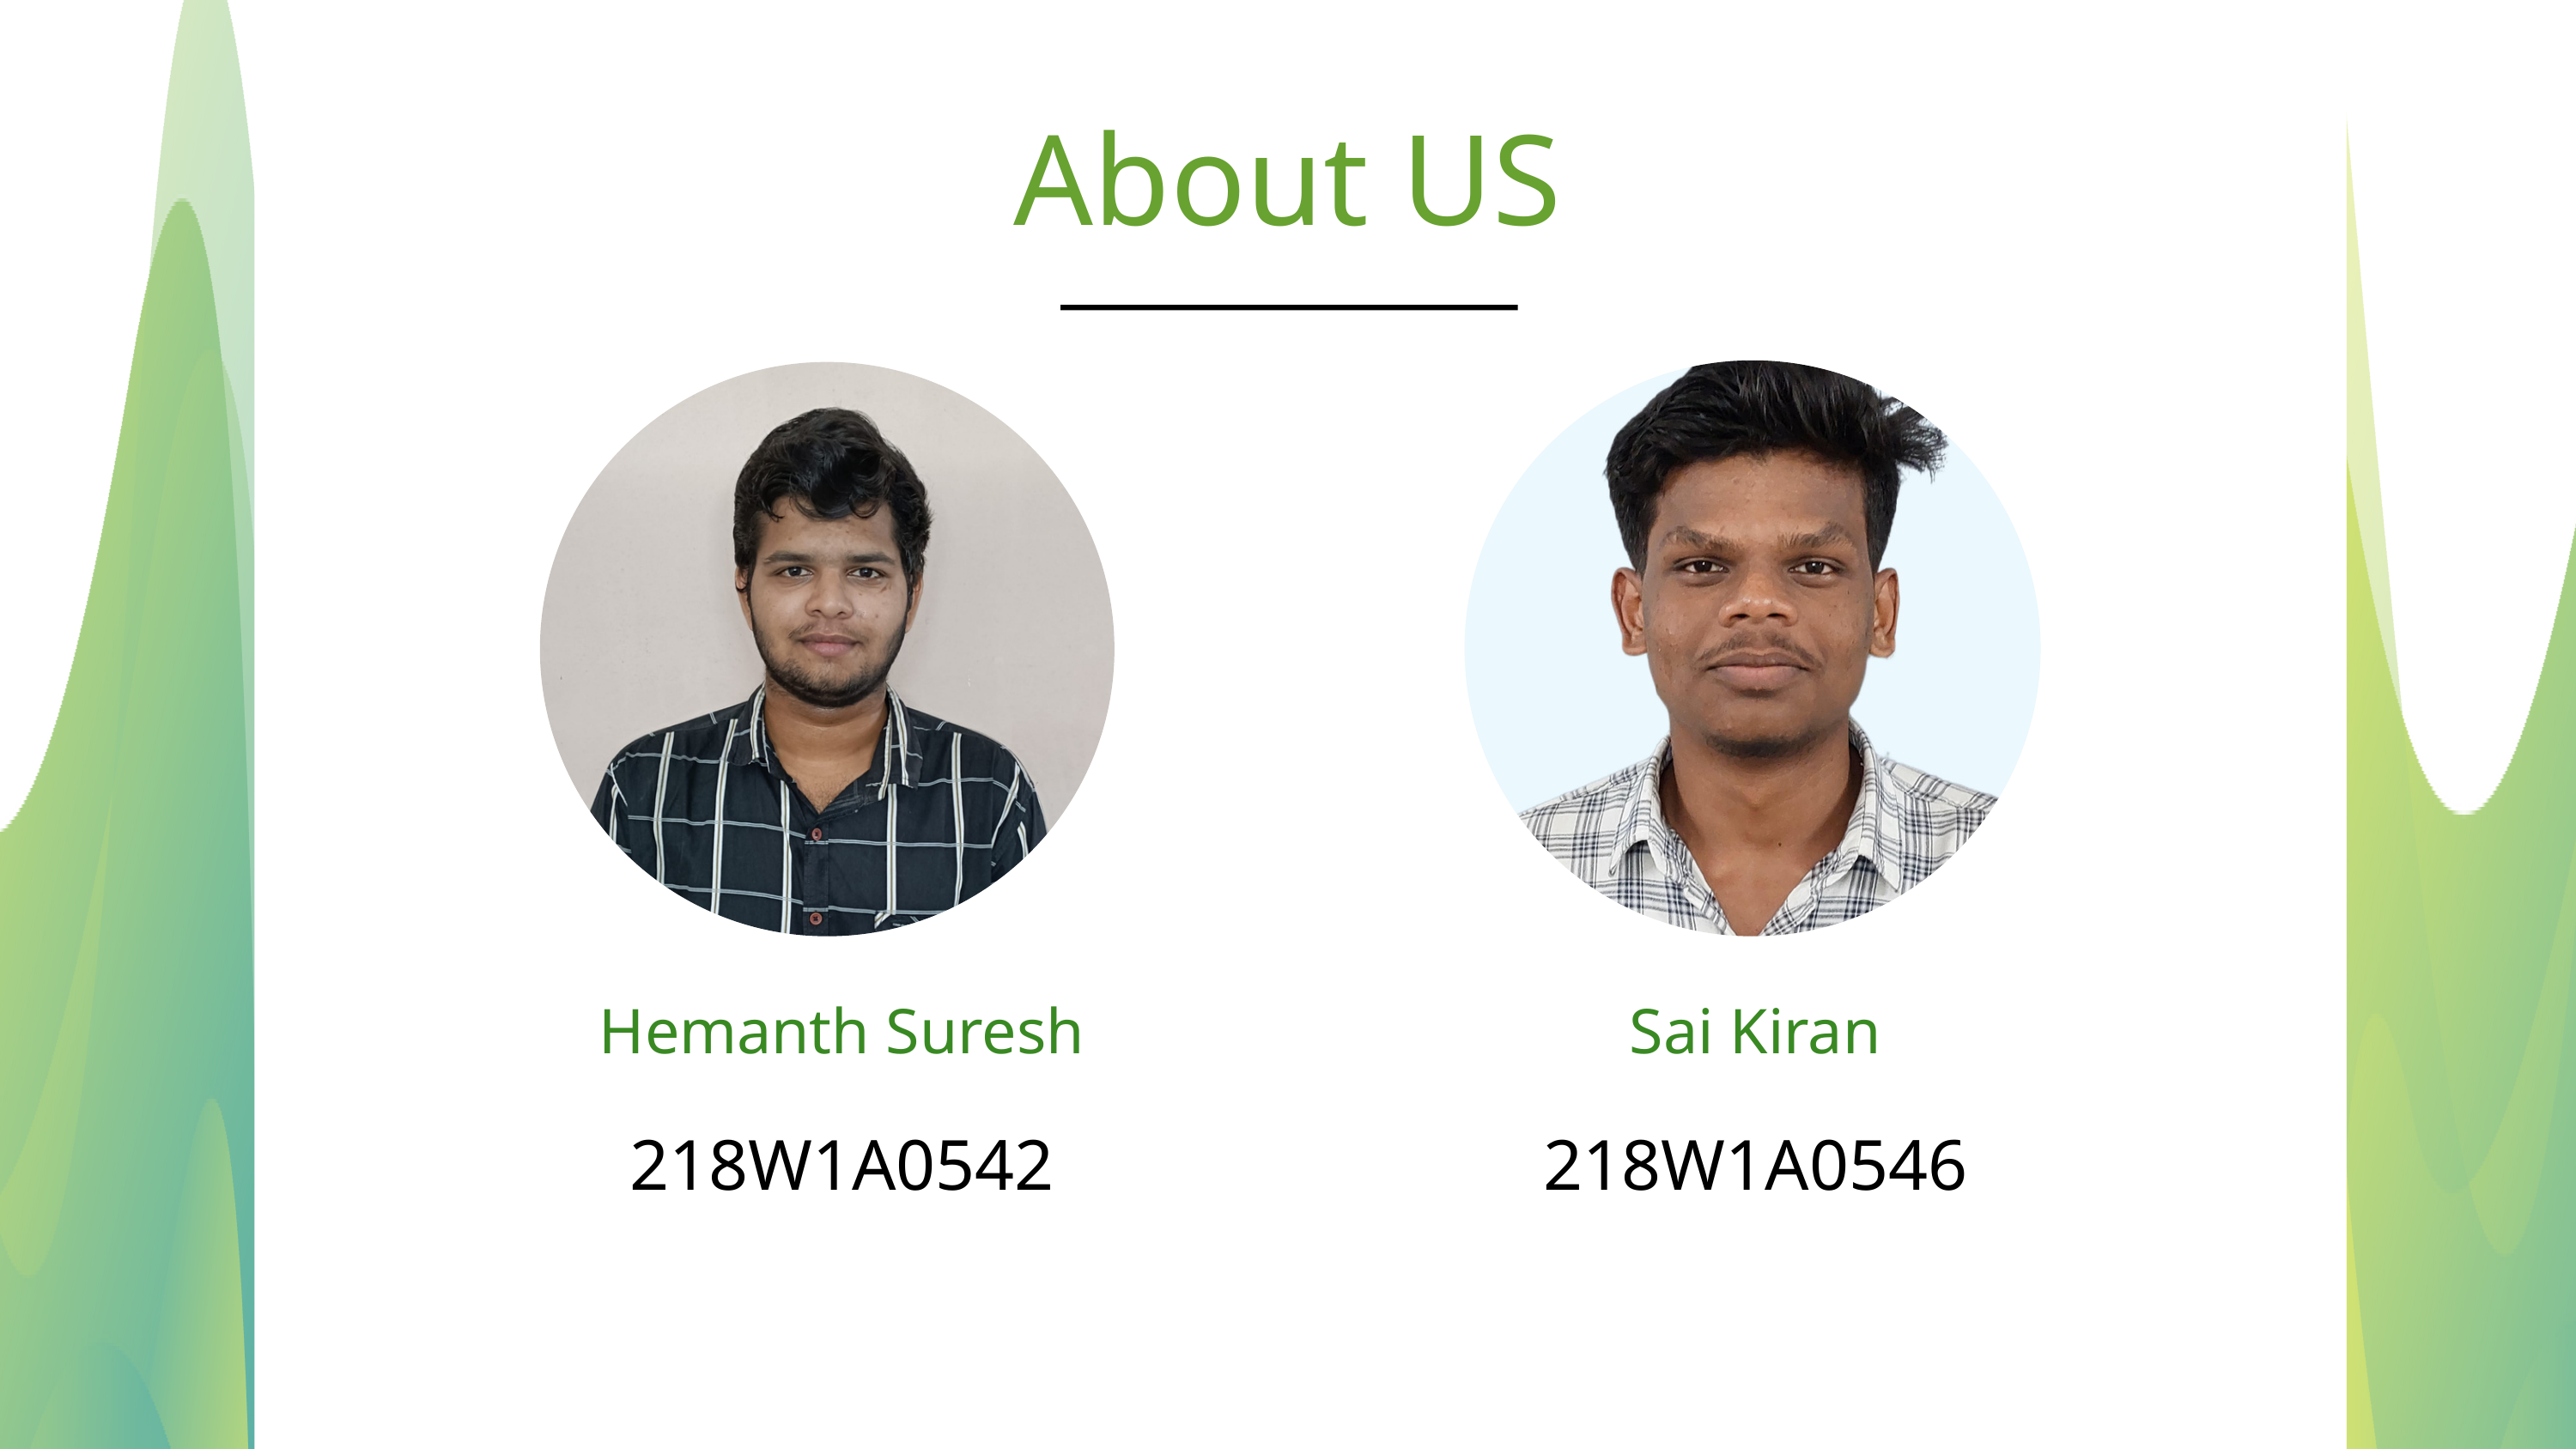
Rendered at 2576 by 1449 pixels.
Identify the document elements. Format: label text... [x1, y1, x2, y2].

text_box About US [535, 100, 2041, 251]
text_box [0, 0, 255, 1449]
text_box Sai Kiran [1464, 979, 2046, 1066]
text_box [1464, 360, 2041, 937]
text_box 218W1A0542 [623, 1106, 1061, 1204]
text_box [2346, 0, 2576, 1449]
text_box 218W1A0546 [1534, 1106, 1977, 1204]
text_box Hemanth Suresh [526, 979, 1158, 1066]
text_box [539, 361, 1115, 937]
